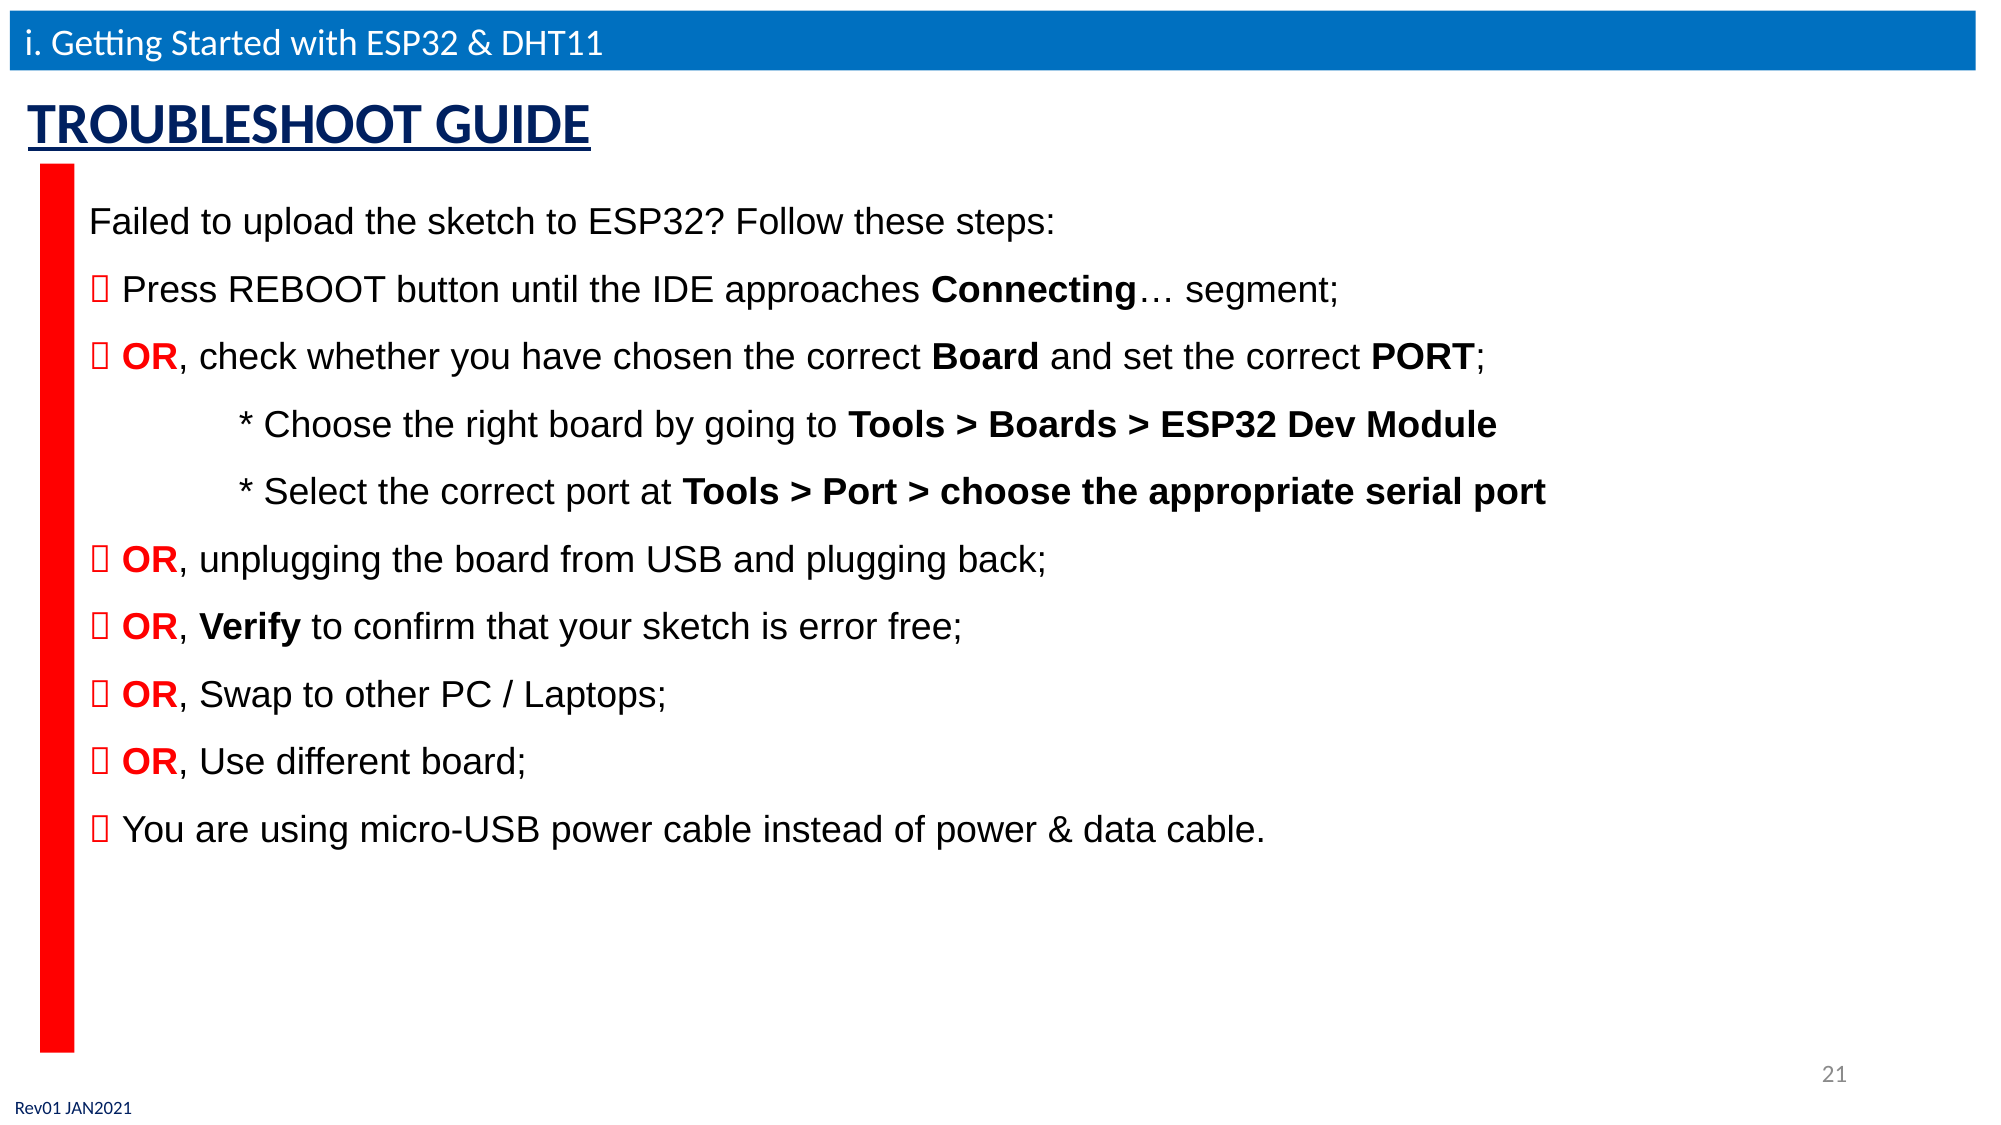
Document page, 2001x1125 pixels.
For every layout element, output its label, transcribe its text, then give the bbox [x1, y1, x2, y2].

text_box i. Getting Started with ESP32 & DHT11 [9, 10, 1976, 71]
text_box Failed to upload the sketch to ESP32? Follow these steps:  Press REBOOT button until the IDE approaches Connecting… segment;  OR, check whether you have chosen the correct Board and set the correct PORT; * Choose the right board by going to Tools > Boards > ESP32 Dev Module * Select the correct port at Tools > Port > choose the appropriate serial port  OR, unplugging the board from USB and plugging back;  OR, Verify to confirm that your sketch is error free;  OR, Swap to other PC / Laptops;  OR, Use different board;  You are using micro-USB power cable instead of power & data cable. [74, 167, 1848, 857]
text_box [39, 163, 75, 1054]
slide_number 21 [1412, 1042, 1863, 1088]
text_box Rev01 JAN2021 [0, 1088, 2000, 1125]
text_box TROUBLESHOOT GUIDE [13, 77, 607, 163]
